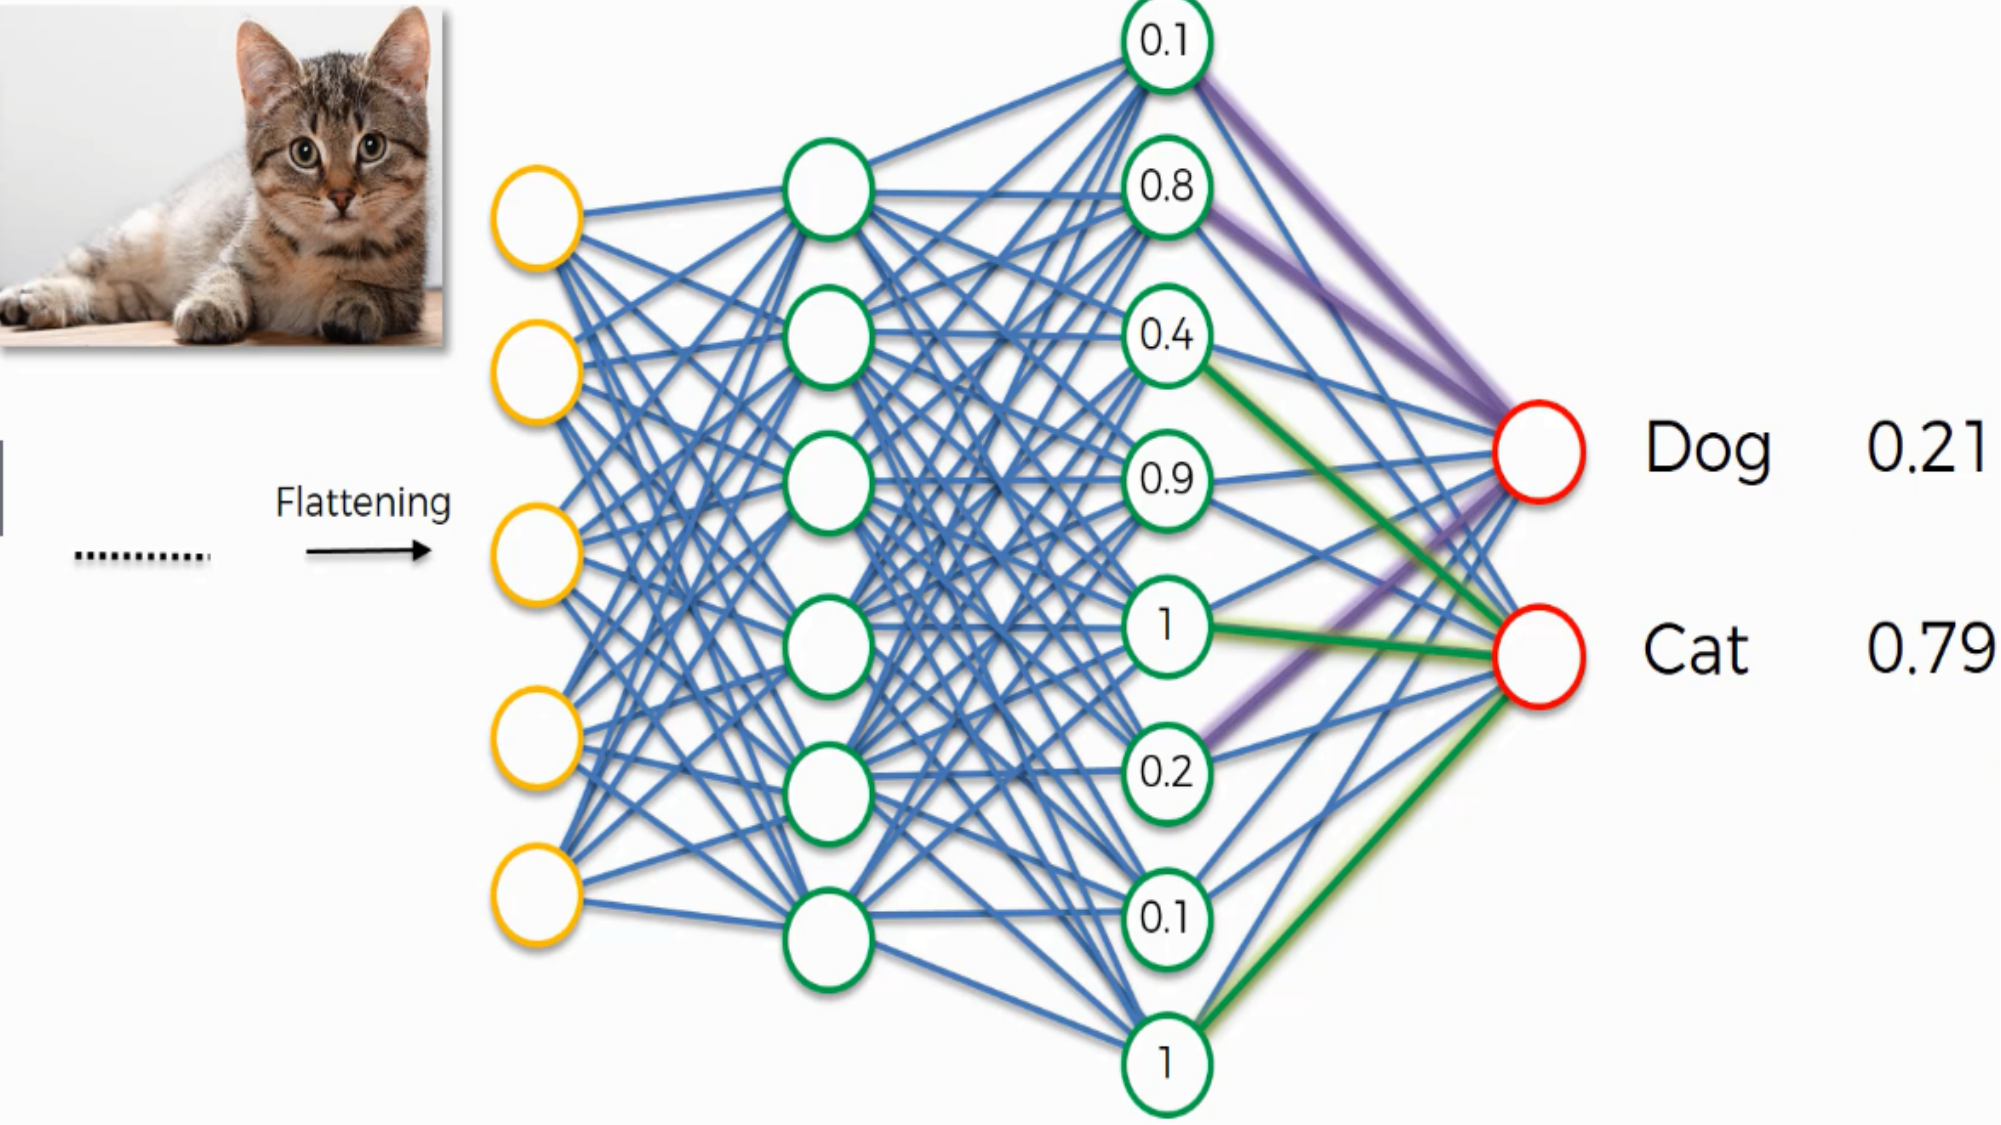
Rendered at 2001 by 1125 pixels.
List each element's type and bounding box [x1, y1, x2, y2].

list [0, 0, 2000, 1125]
